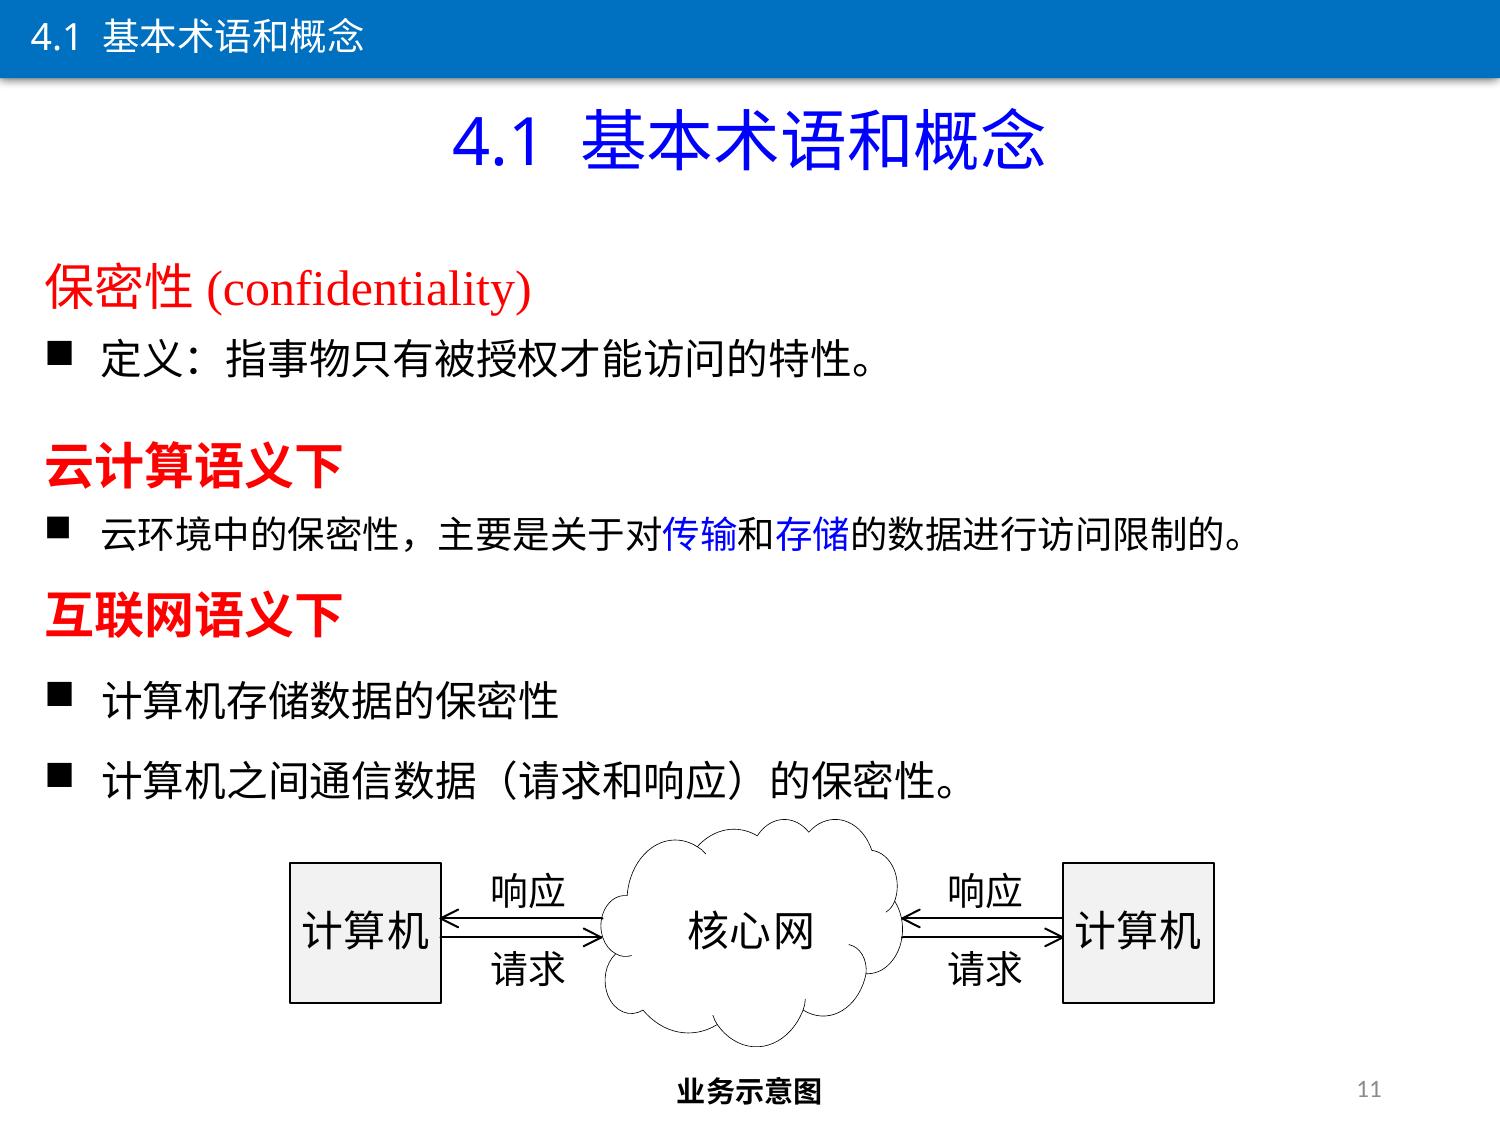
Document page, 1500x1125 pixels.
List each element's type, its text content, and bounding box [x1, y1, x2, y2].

text_box 保密性(confidentiality) 定义：指事物只有被授权才能访问的特性。 云计算语义下 云环境中的保密性，主要是关于对传输和存储的数据进行访问限制的。 [29, 235, 1459, 563]
text_box 业务示意图 [661, 1048, 838, 1117]
slide_number 11 [1059, 1057, 1397, 1118]
text_box [0, 0, 1500, 79]
text_box 4.1 基本术语和概念 [0, 91, 1500, 187]
text_box 4.1 基本术语和概念 [15, 5, 380, 66]
picture [276, 816, 1223, 1047]
text_box 互联网语义下 计算机存储数据的保密性 计算机之间通信数据（请求和响应）的保密性。 [29, 546, 1026, 1071]
